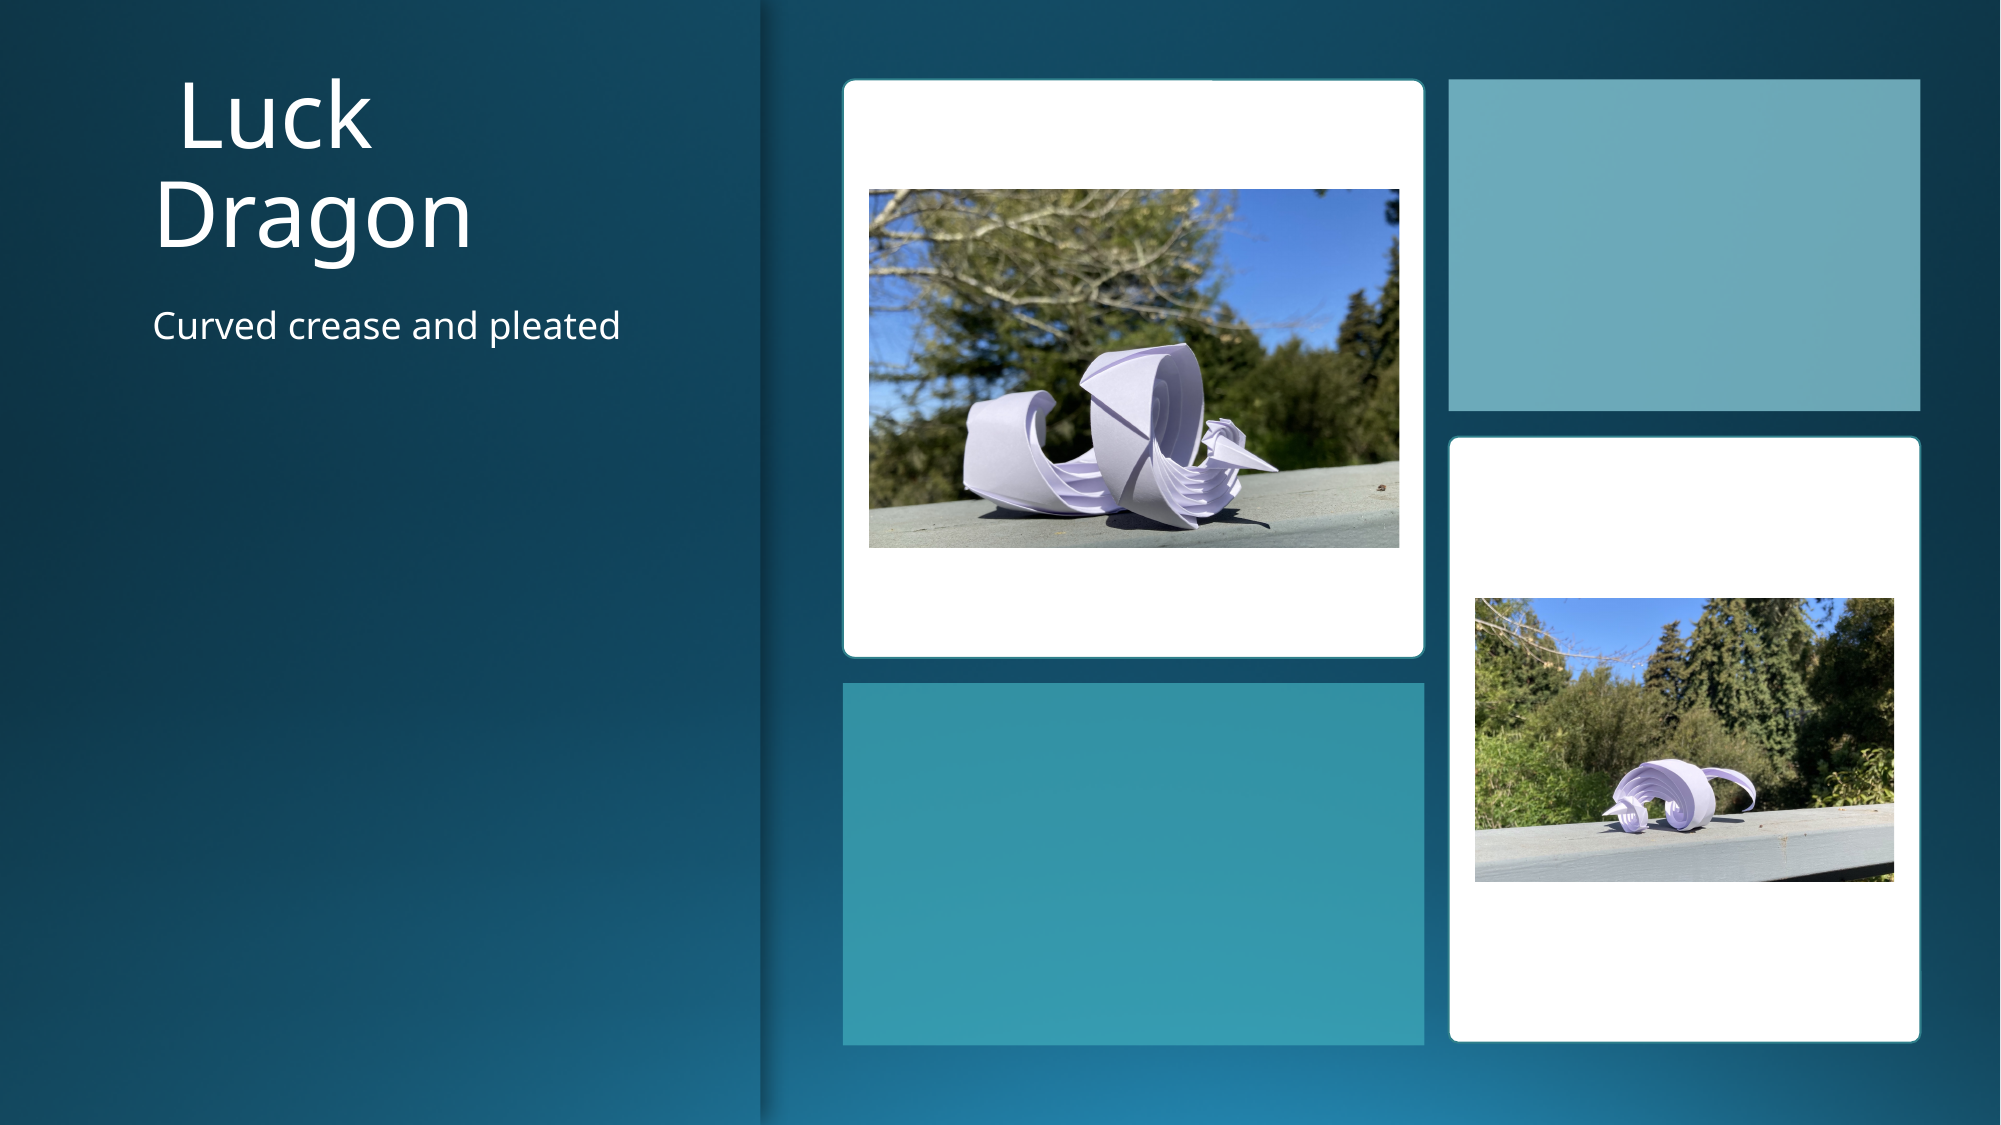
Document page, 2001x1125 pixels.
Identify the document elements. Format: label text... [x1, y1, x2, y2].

text_box [1447, 435, 1922, 1044]
text_box [1448, 78, 1921, 412]
text_box [842, 682, 1426, 1046]
picture [761, 0, 2001, 1125]
text_box [841, 78, 1426, 659]
text_box [0, 0, 761, 1125]
title Luck Dragon [137, 59, 709, 278]
list Curved crease and pleated [137, 299, 709, 1014]
